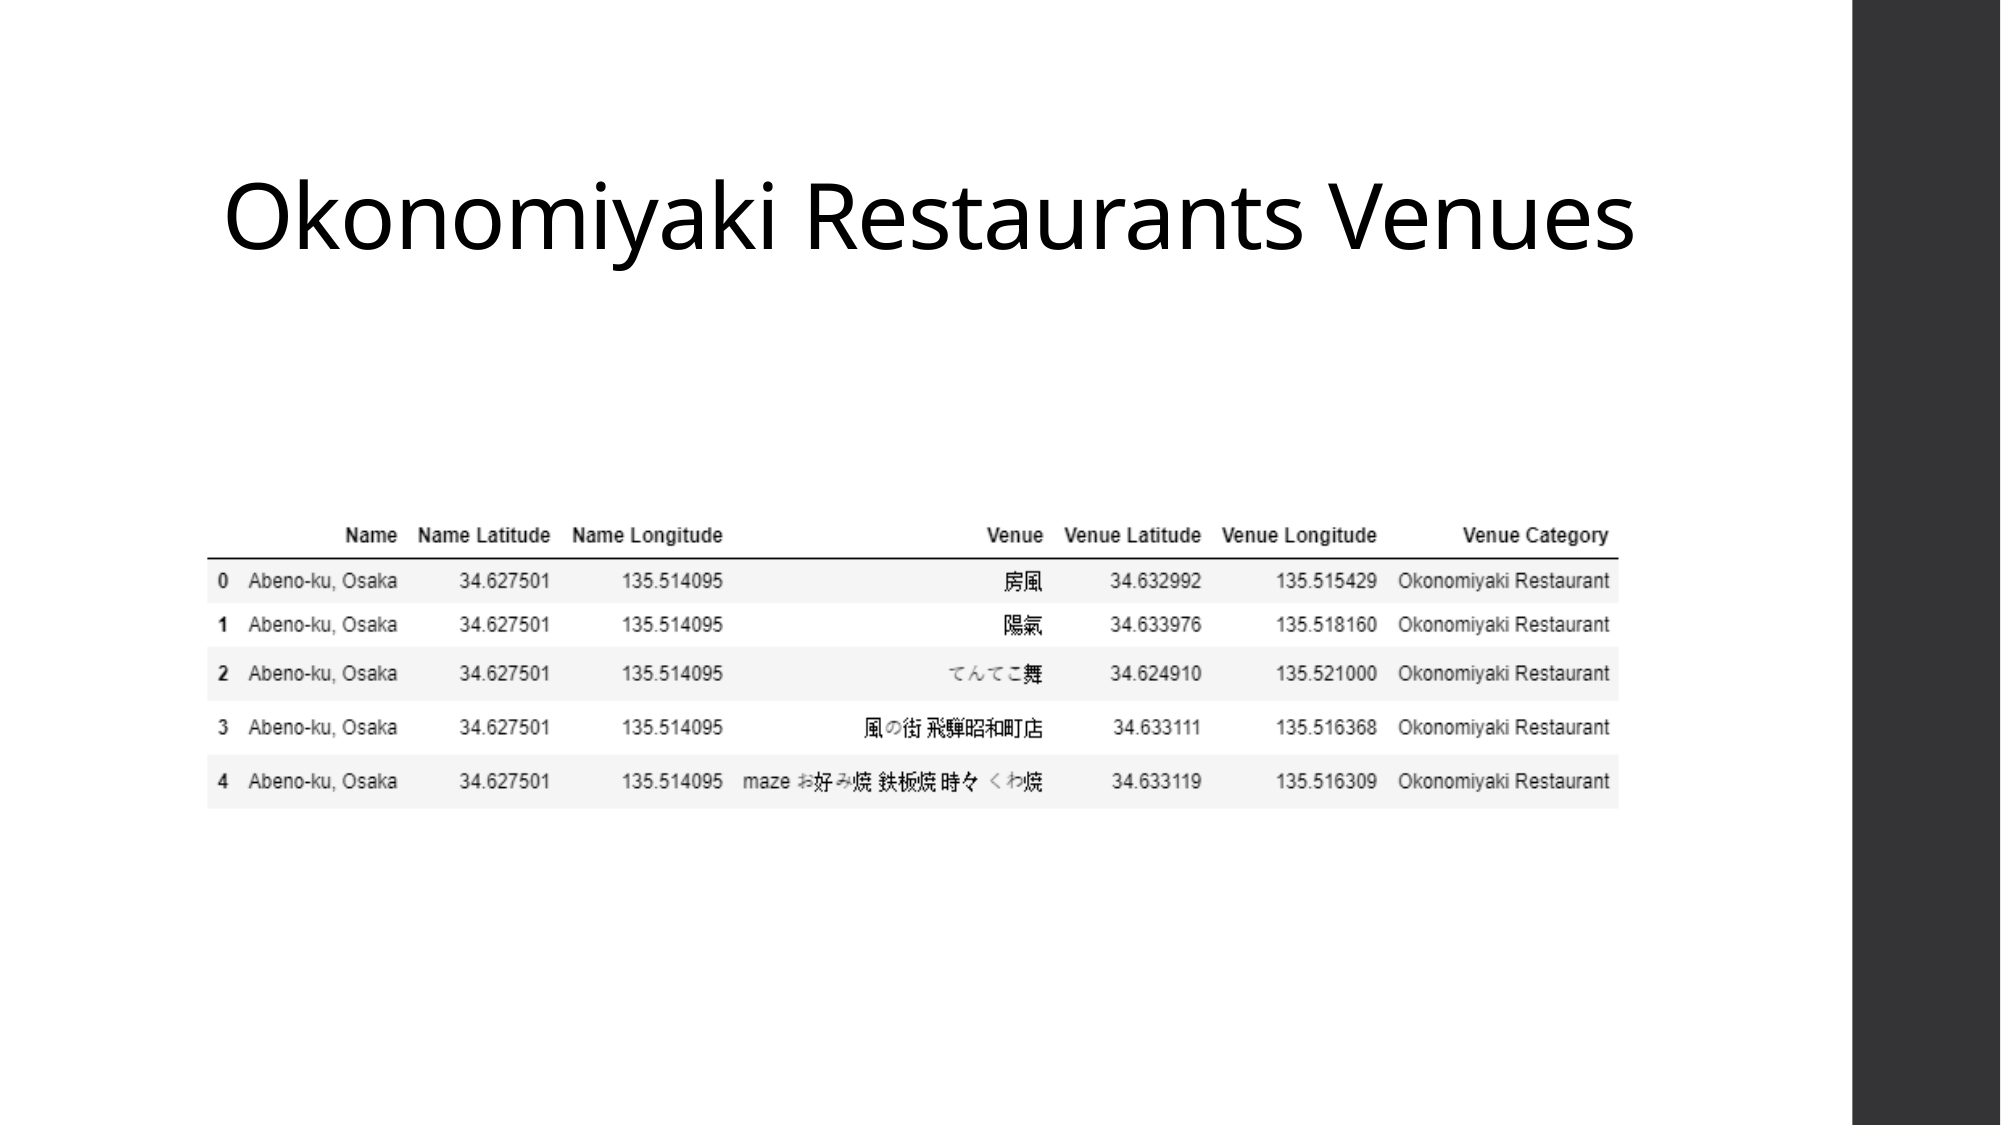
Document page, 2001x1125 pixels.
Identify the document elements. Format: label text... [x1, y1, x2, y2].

picture [206, 499, 1643, 815]
title Okonomiyaki Restaurants Venues [206, 60, 1797, 278]
